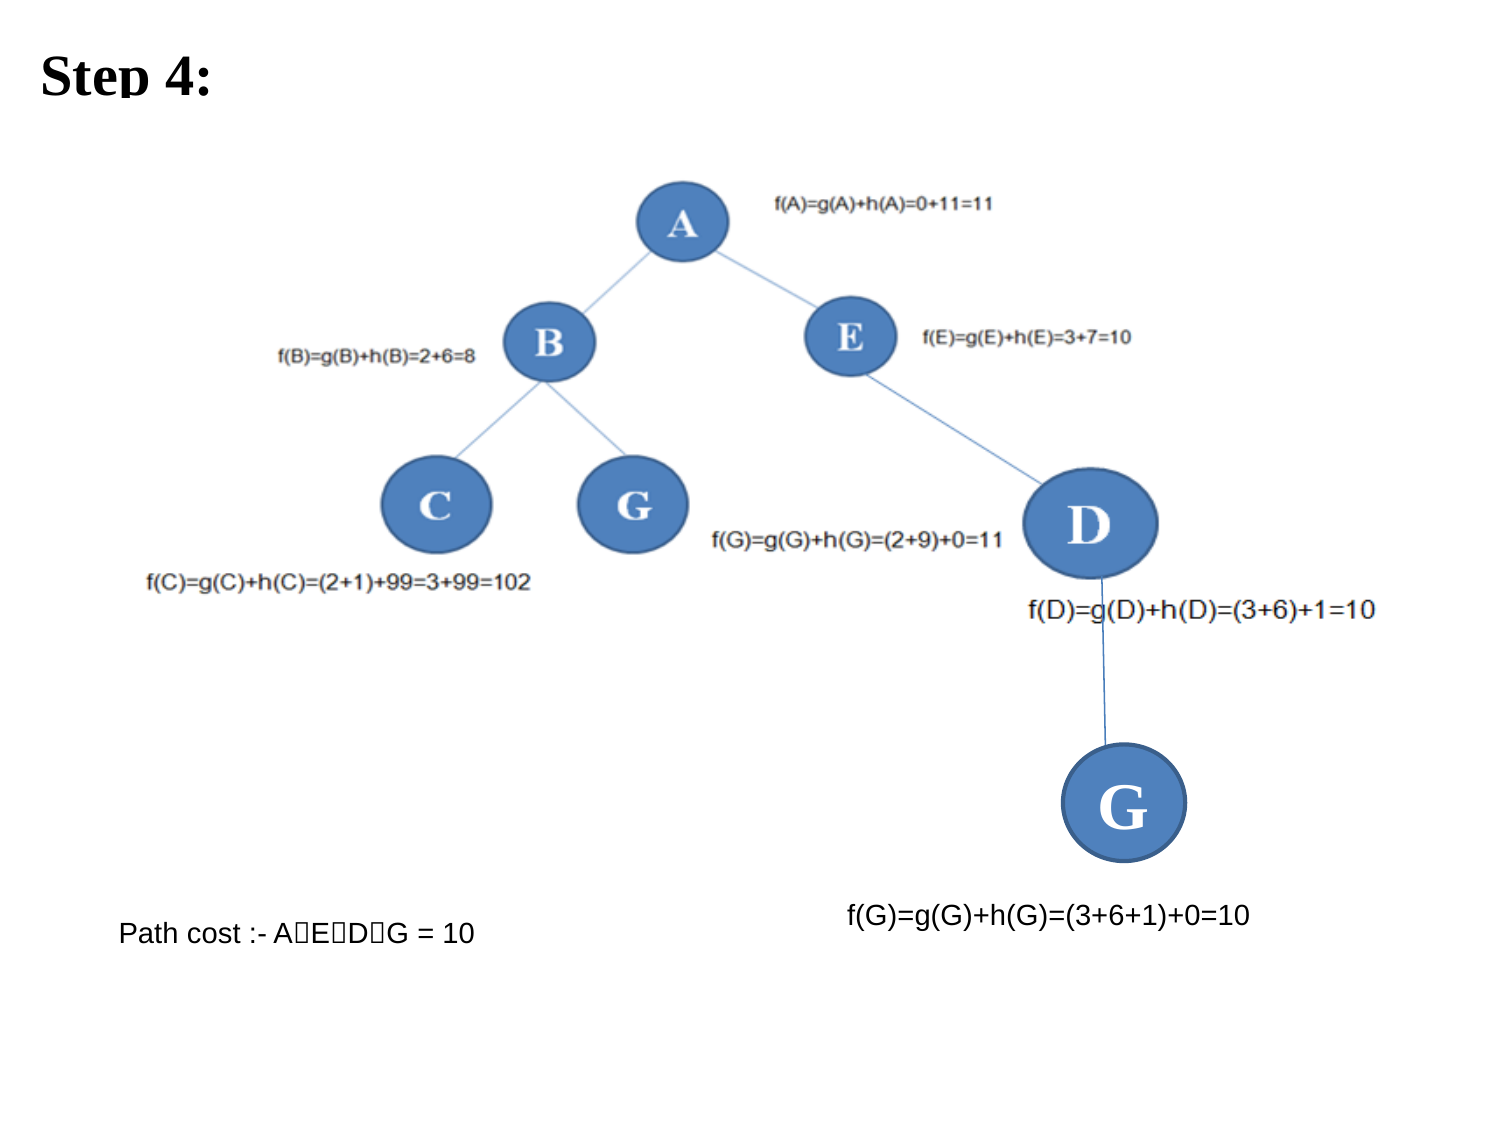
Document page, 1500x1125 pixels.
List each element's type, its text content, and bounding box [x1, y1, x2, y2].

text_box Path cost :- AEDG = 10 [103, 907, 490, 957]
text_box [1101, 575, 1106, 753]
text_box Step 4: [25, 29, 265, 115]
text_box G [1060, 742, 1188, 864]
text_box f(G)=g(G)+h(G)=(3+6+1)+0=10 [832, 888, 1266, 939]
picture [79, 97, 1406, 705]
